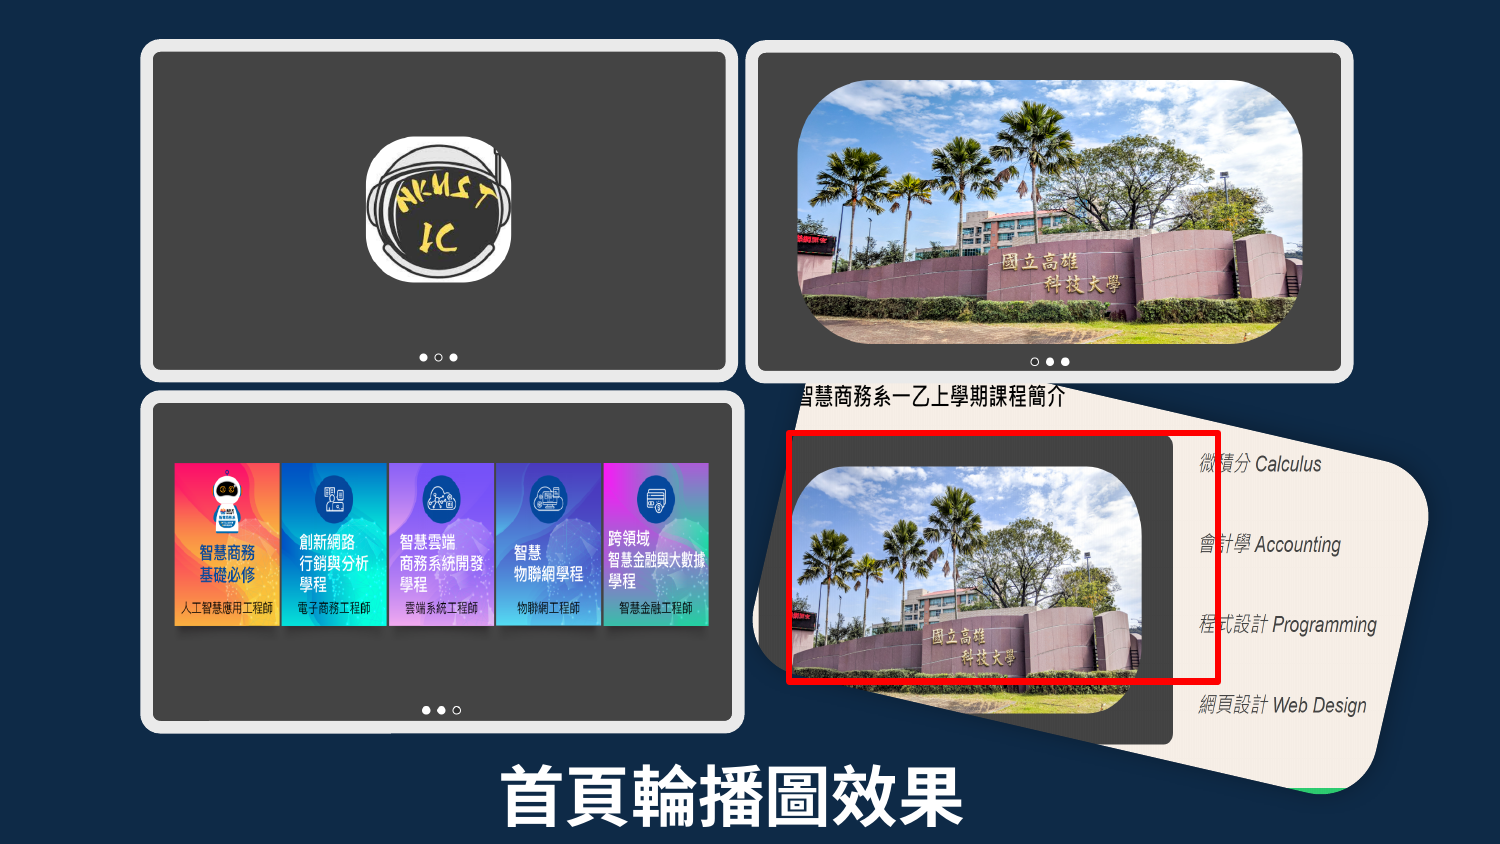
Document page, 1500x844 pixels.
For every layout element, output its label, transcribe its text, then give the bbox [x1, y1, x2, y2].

picture [146, 45, 733, 377]
picture [146, 396, 739, 728]
picture [751, 46, 1348, 378]
picture [752, 384, 1429, 795]
text_box 首頁輪播圖效果 [397, 747, 1066, 843]
